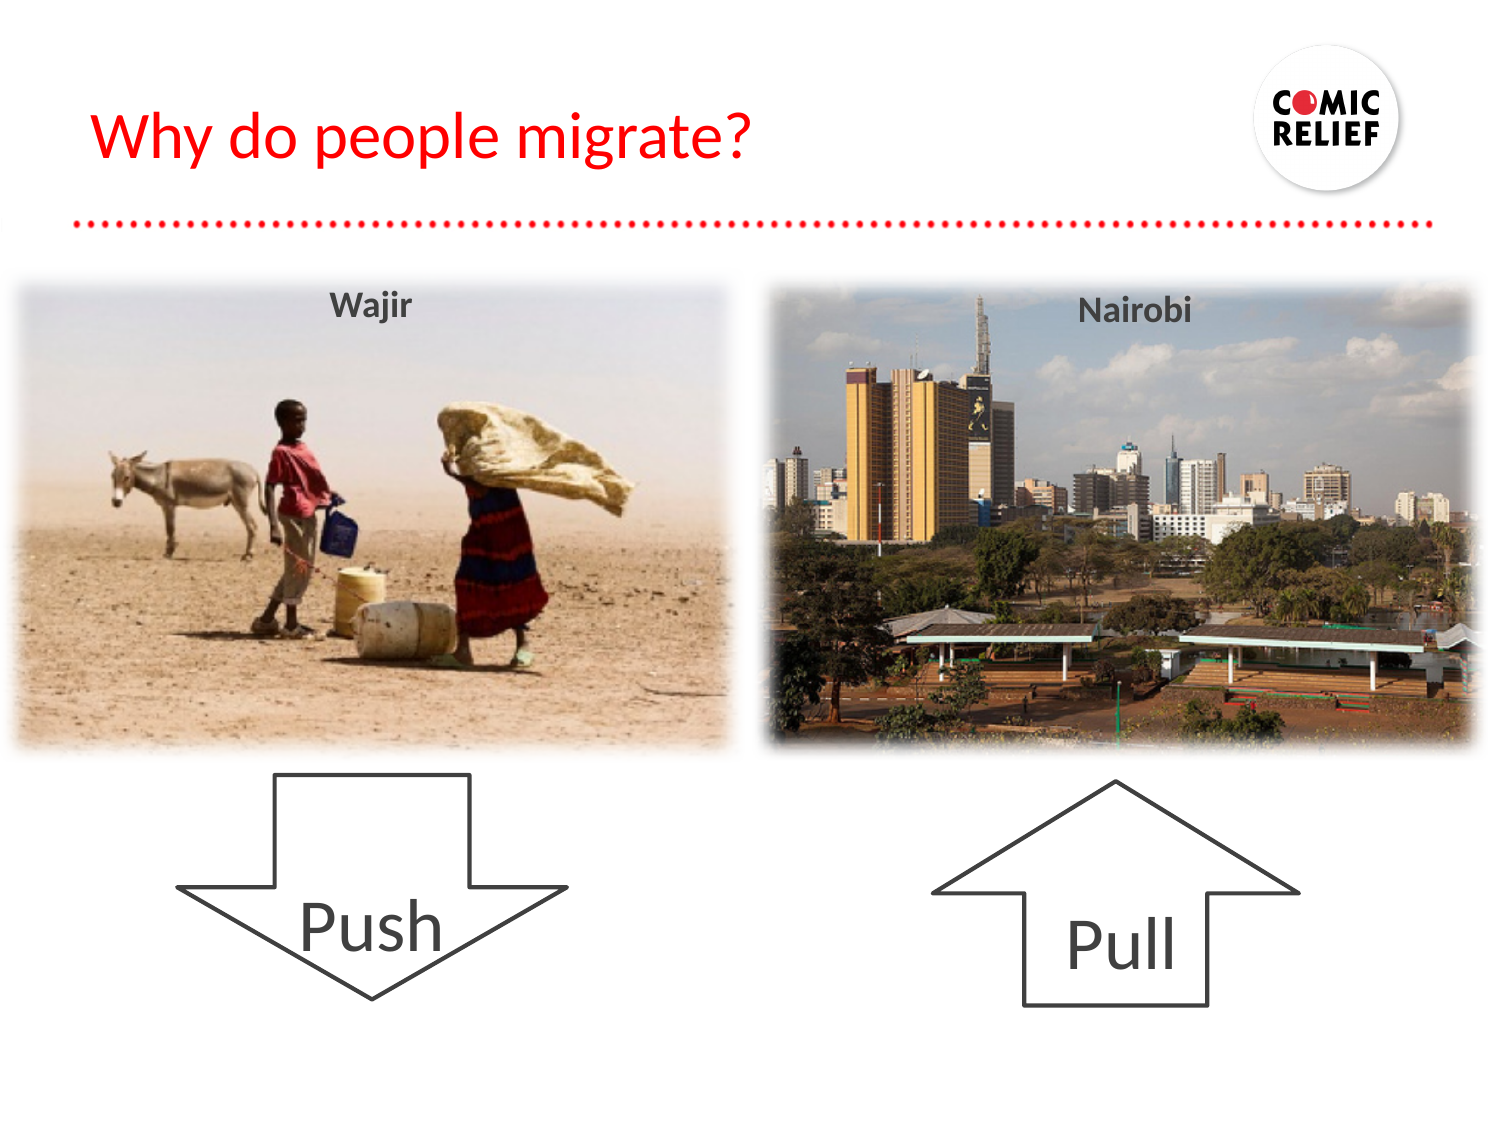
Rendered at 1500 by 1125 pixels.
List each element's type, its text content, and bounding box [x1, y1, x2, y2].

text_box [930, 779, 1301, 1008]
list Why do people migrate? [75, 60, 1228, 203]
text_box Pull [1033, 887, 1211, 993]
picture [0, 25, 1500, 232]
text_box Push [277, 869, 467, 975]
picture [752, 270, 1489, 761]
text_box [175, 772, 570, 948]
text_box [325, 975, 419, 1002]
picture [0, 266, 745, 764]
